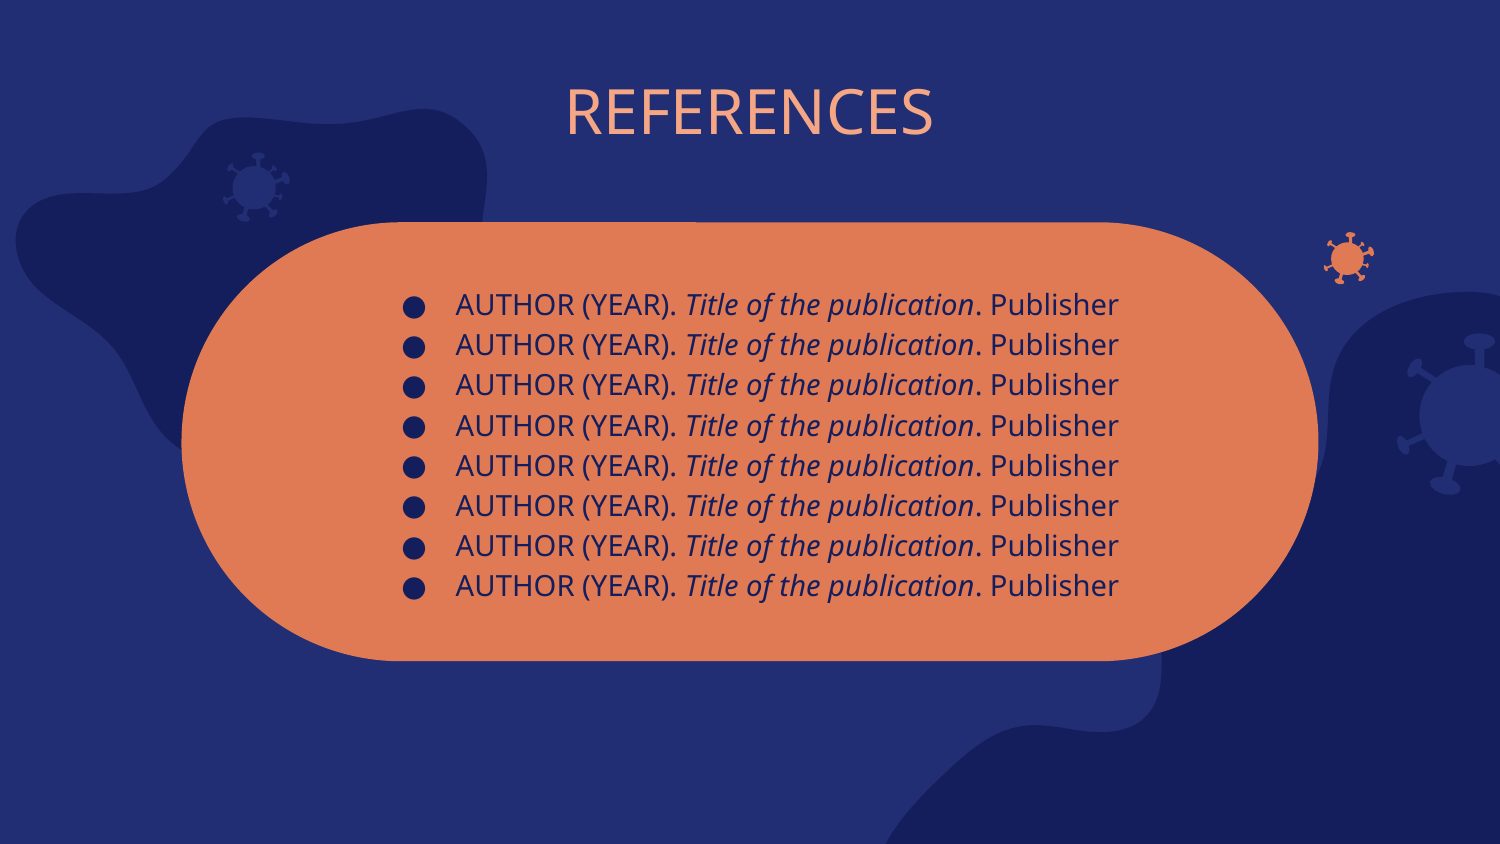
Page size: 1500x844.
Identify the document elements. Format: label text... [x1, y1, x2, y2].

text_box [181, 267, 267, 616]
list AUTHOR (YEAR). Title of the publication. Publisher AUTHOR (YEAR). Title of the publication. Publisher AUTHOR (YEAR). Title of the publication. Publisher AUTHOR (YEAR). Title of the publication. Publisher AUTHOR (YEAR). Title of the publication. Publisher AUTHOR (YEAR). Title of the publication. Publisher AUTHOR (YEAR). Title of the publication. Publisher AUTHOR (YEAR). Title of the publication. Publisher [267, 238, 1233, 646]
text_box [319, 222, 1181, 238]
title REFERENCES [77, 56, 1423, 181]
text_box [320, 646, 1180, 662]
text_box [1233, 267, 1319, 616]
